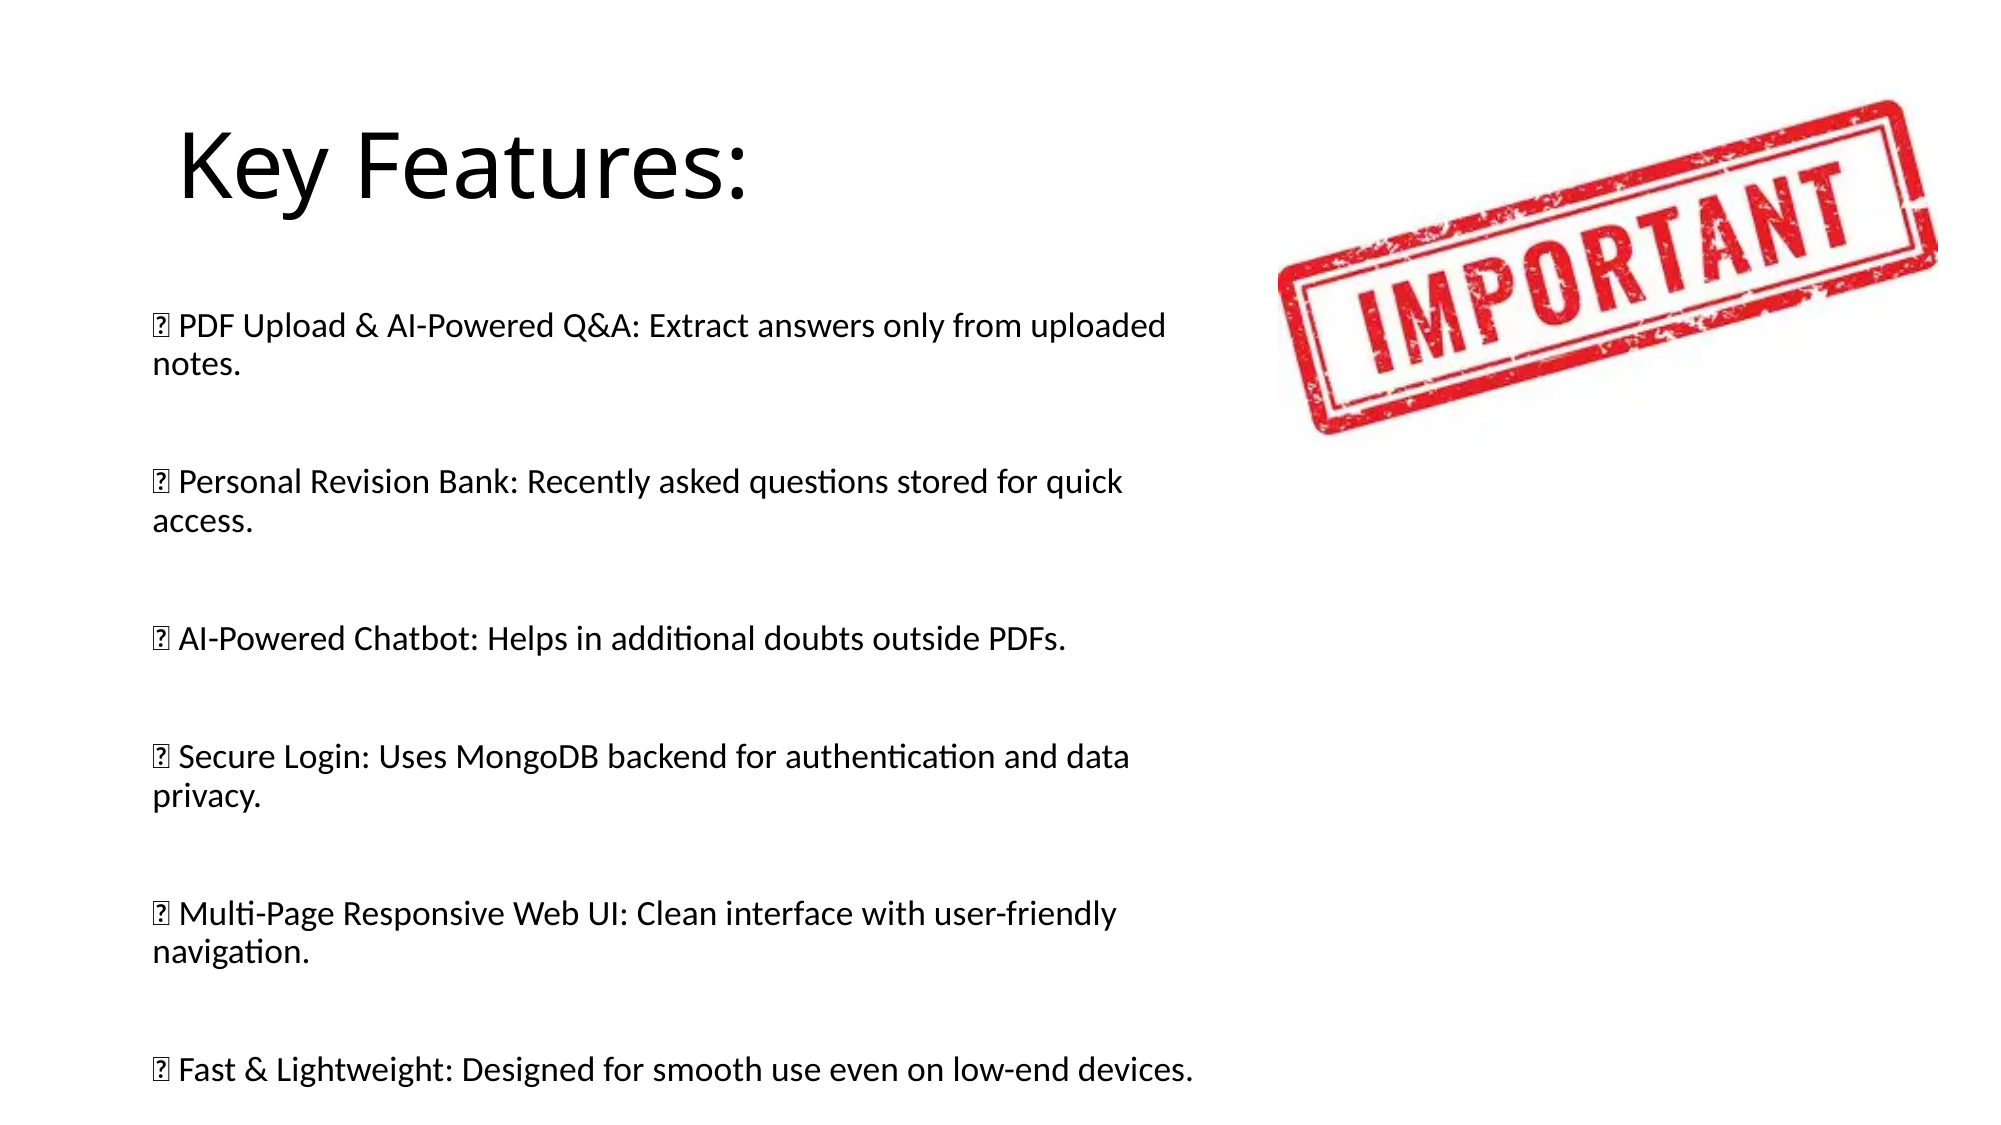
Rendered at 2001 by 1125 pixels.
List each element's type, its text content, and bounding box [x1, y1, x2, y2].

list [1278, 28, 1938, 508]
list 📌 PDF Upload & AI-Powered Q&A: Extract answers only from uploaded notes. 📌 Personal Revision Bank: Recently asked questions stored for quick access. 📌 AI-Powered Chatbot: Helps in additional doubts outside PDFs. 📌 Secure Login: Uses MongoDB backend for authentication and data privacy. 📌 Multi-Page Responsive Web UI: Clean interface with user-friendly navigation. 📌 Fast & Lightweight: Designed for smooth use even on low-end devices. [137, 299, 1226, 1047]
title Key Features: [137, 59, 1278, 278]
